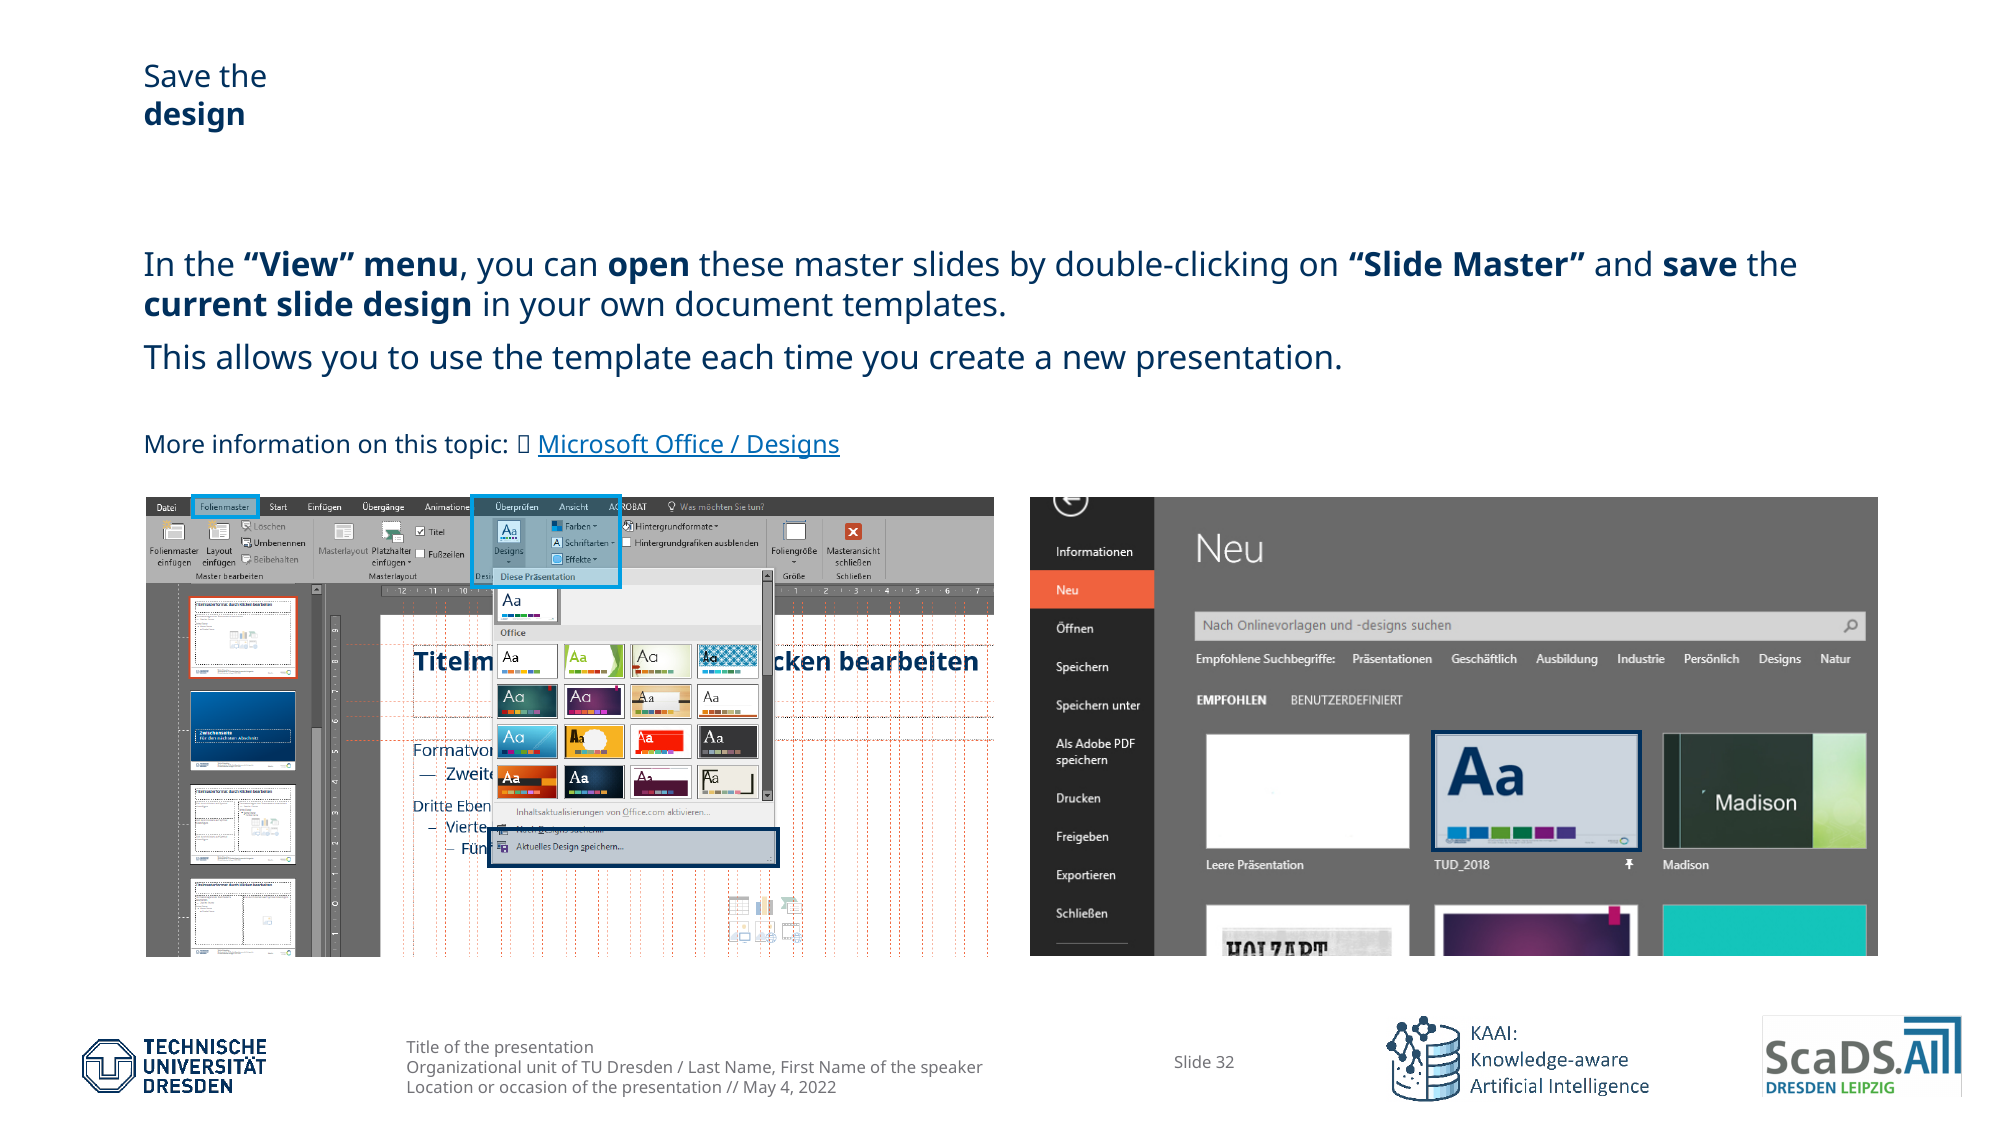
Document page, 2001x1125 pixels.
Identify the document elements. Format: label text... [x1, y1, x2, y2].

picture [475, 499, 617, 584]
picture [196, 499, 255, 514]
picture [1761, 1014, 1963, 1098]
picture [1028, 496, 1879, 956]
title Save the design [143, 56, 1880, 169]
list In the “View” menu, you can open these master slides by double-clicking on “Slide Master” and save the current slide design in your own document templates. This allows you to use the template each time you create a new presentation. More information on this topic:  Microsoft Office / Designs [143, 243, 1854, 471]
picture [145, 496, 995, 957]
picture [1386, 1016, 1649, 1102]
picture [82, 1039, 266, 1093]
